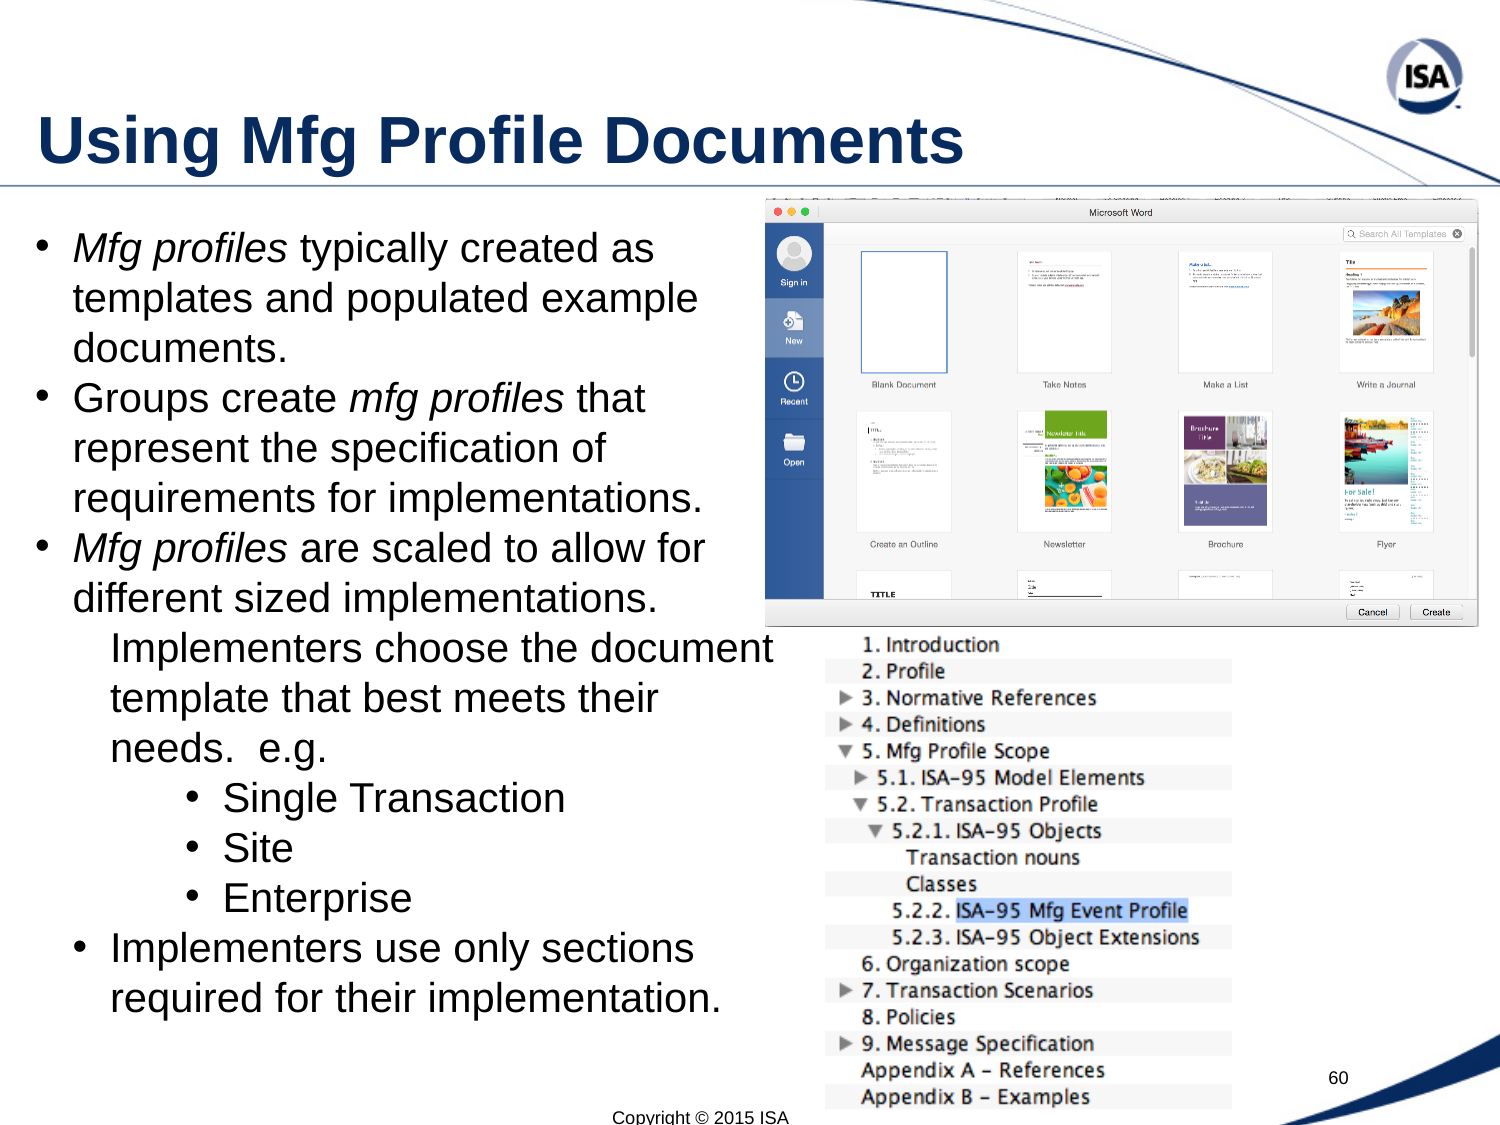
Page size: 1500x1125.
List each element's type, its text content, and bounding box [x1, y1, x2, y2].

title Using Mfg Profile Documents [20, 88, 1296, 213]
text_box Mfg profiles typically created as templates and populated example documents. Groups create mfg profiles that represent the specification of requirements for implementations. Mfg profiles are scaled to allow for different sized implementations. Implementers choose the document template that best meets their needs. e.g. Single Transaction Site Enterprise Implementers use only sections required for their implementation. [20, 213, 792, 1029]
footer Copyright © 2015 ISA [321, 1098, 824, 1125]
picture [0, 0, 1500, 1125]
